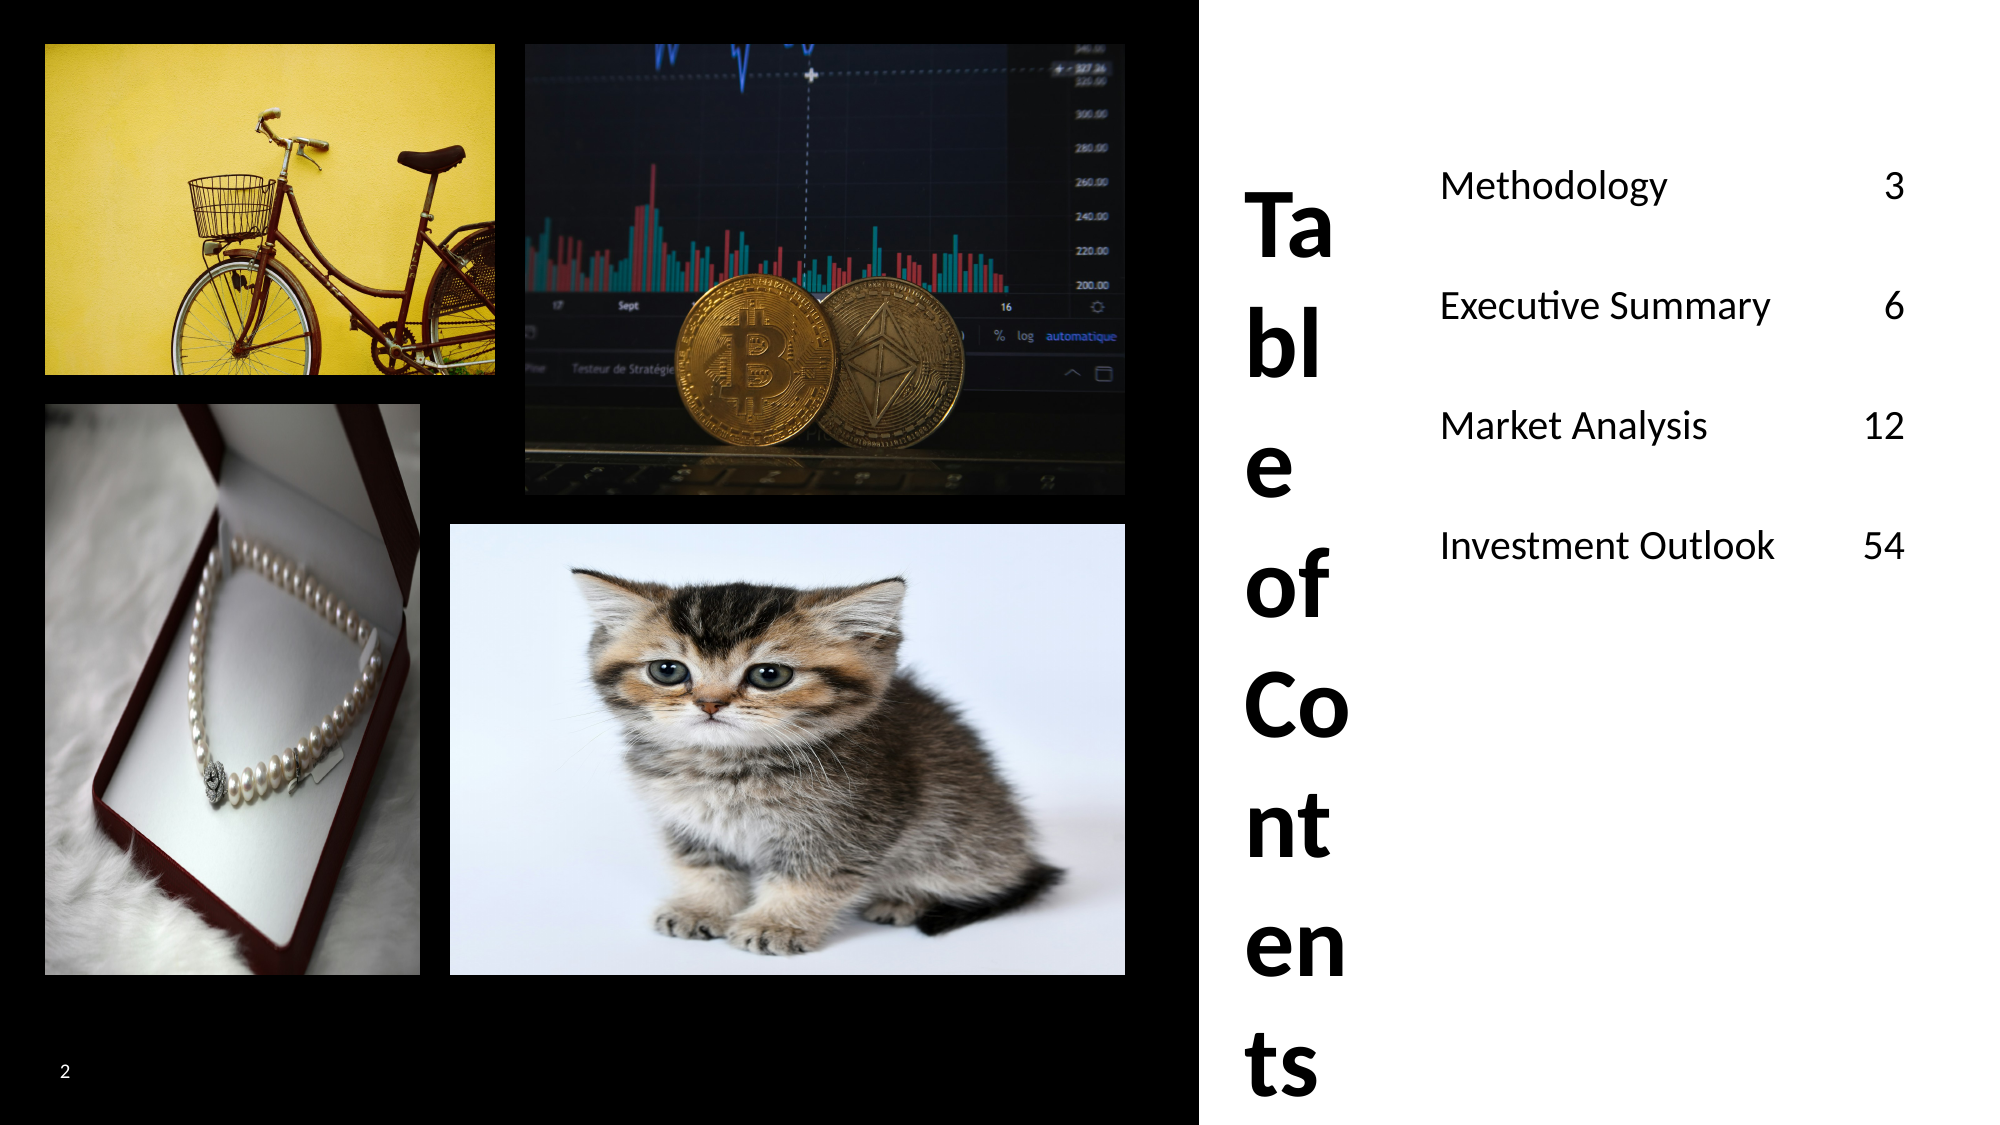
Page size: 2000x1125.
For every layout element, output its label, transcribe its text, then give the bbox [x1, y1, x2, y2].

picture [524, 44, 1126, 496]
text_box 6 [1799, 270, 1920, 335]
text_box 2 [44, 1050, 120, 1090]
picture [449, 524, 1126, 976]
text_box [0, 0, 1197, 1125]
text_box 12 [1799, 389, 1920, 455]
text_box [1199, 0, 2000, 1125]
text_box Investment Outlook [1424, 510, 1799, 575]
text_box Executive Summary [1424, 270, 1799, 335]
picture [44, 404, 421, 976]
text_box 3 [1799, 149, 1920, 215]
text_box Market Analysis [1424, 389, 1799, 455]
picture [44, 44, 496, 376]
text_box Methodology [1424, 149, 1799, 215]
text_box Table of Contents [1229, 149, 1380, 1125]
text_box 54 [1799, 510, 1920, 575]
